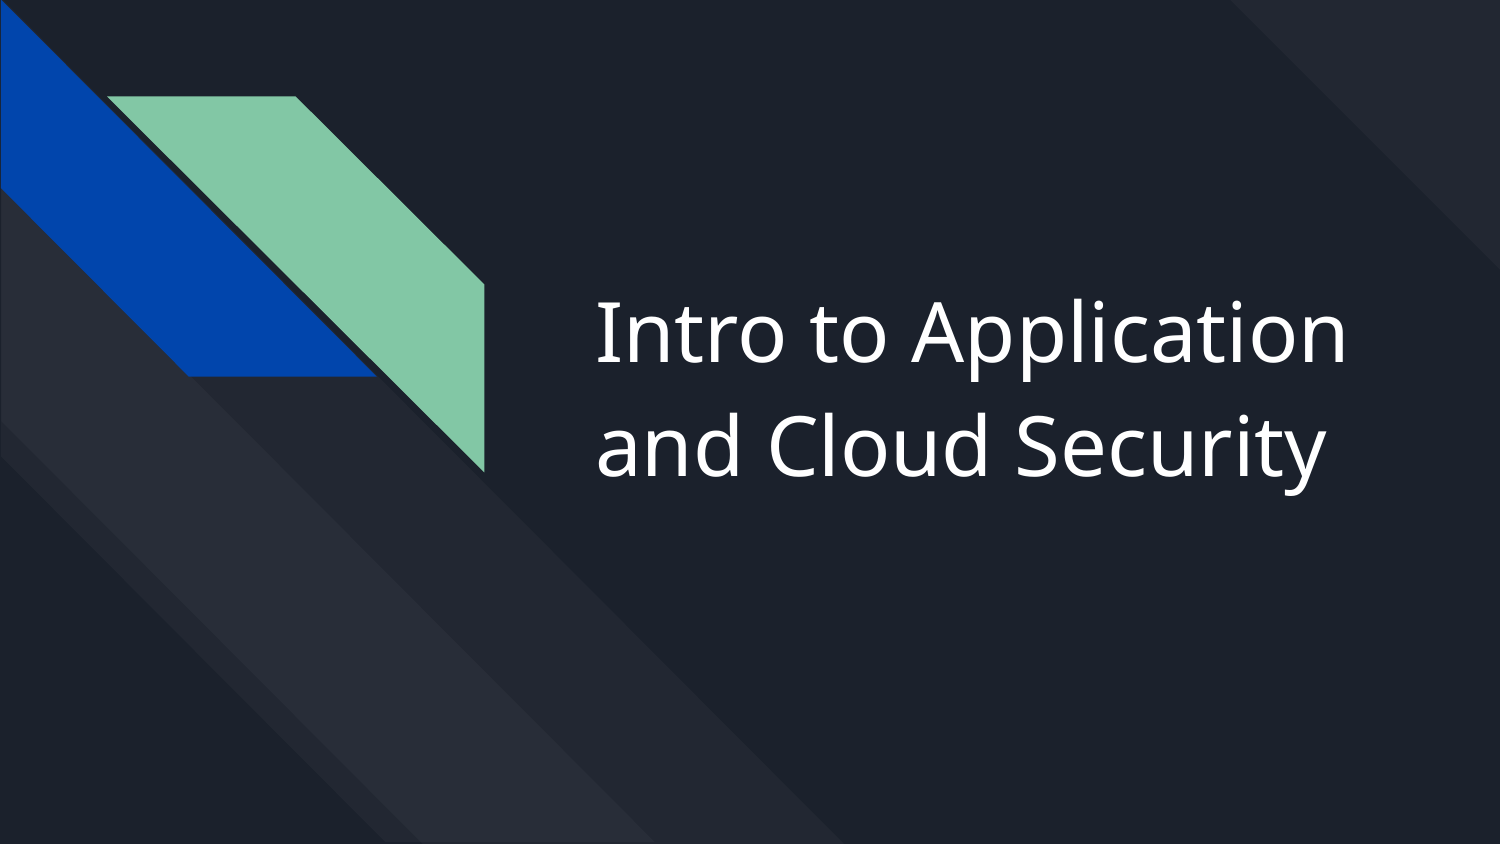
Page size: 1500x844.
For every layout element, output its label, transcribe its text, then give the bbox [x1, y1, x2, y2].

title Intro to Application and Cloud Security [580, 258, 1404, 518]
